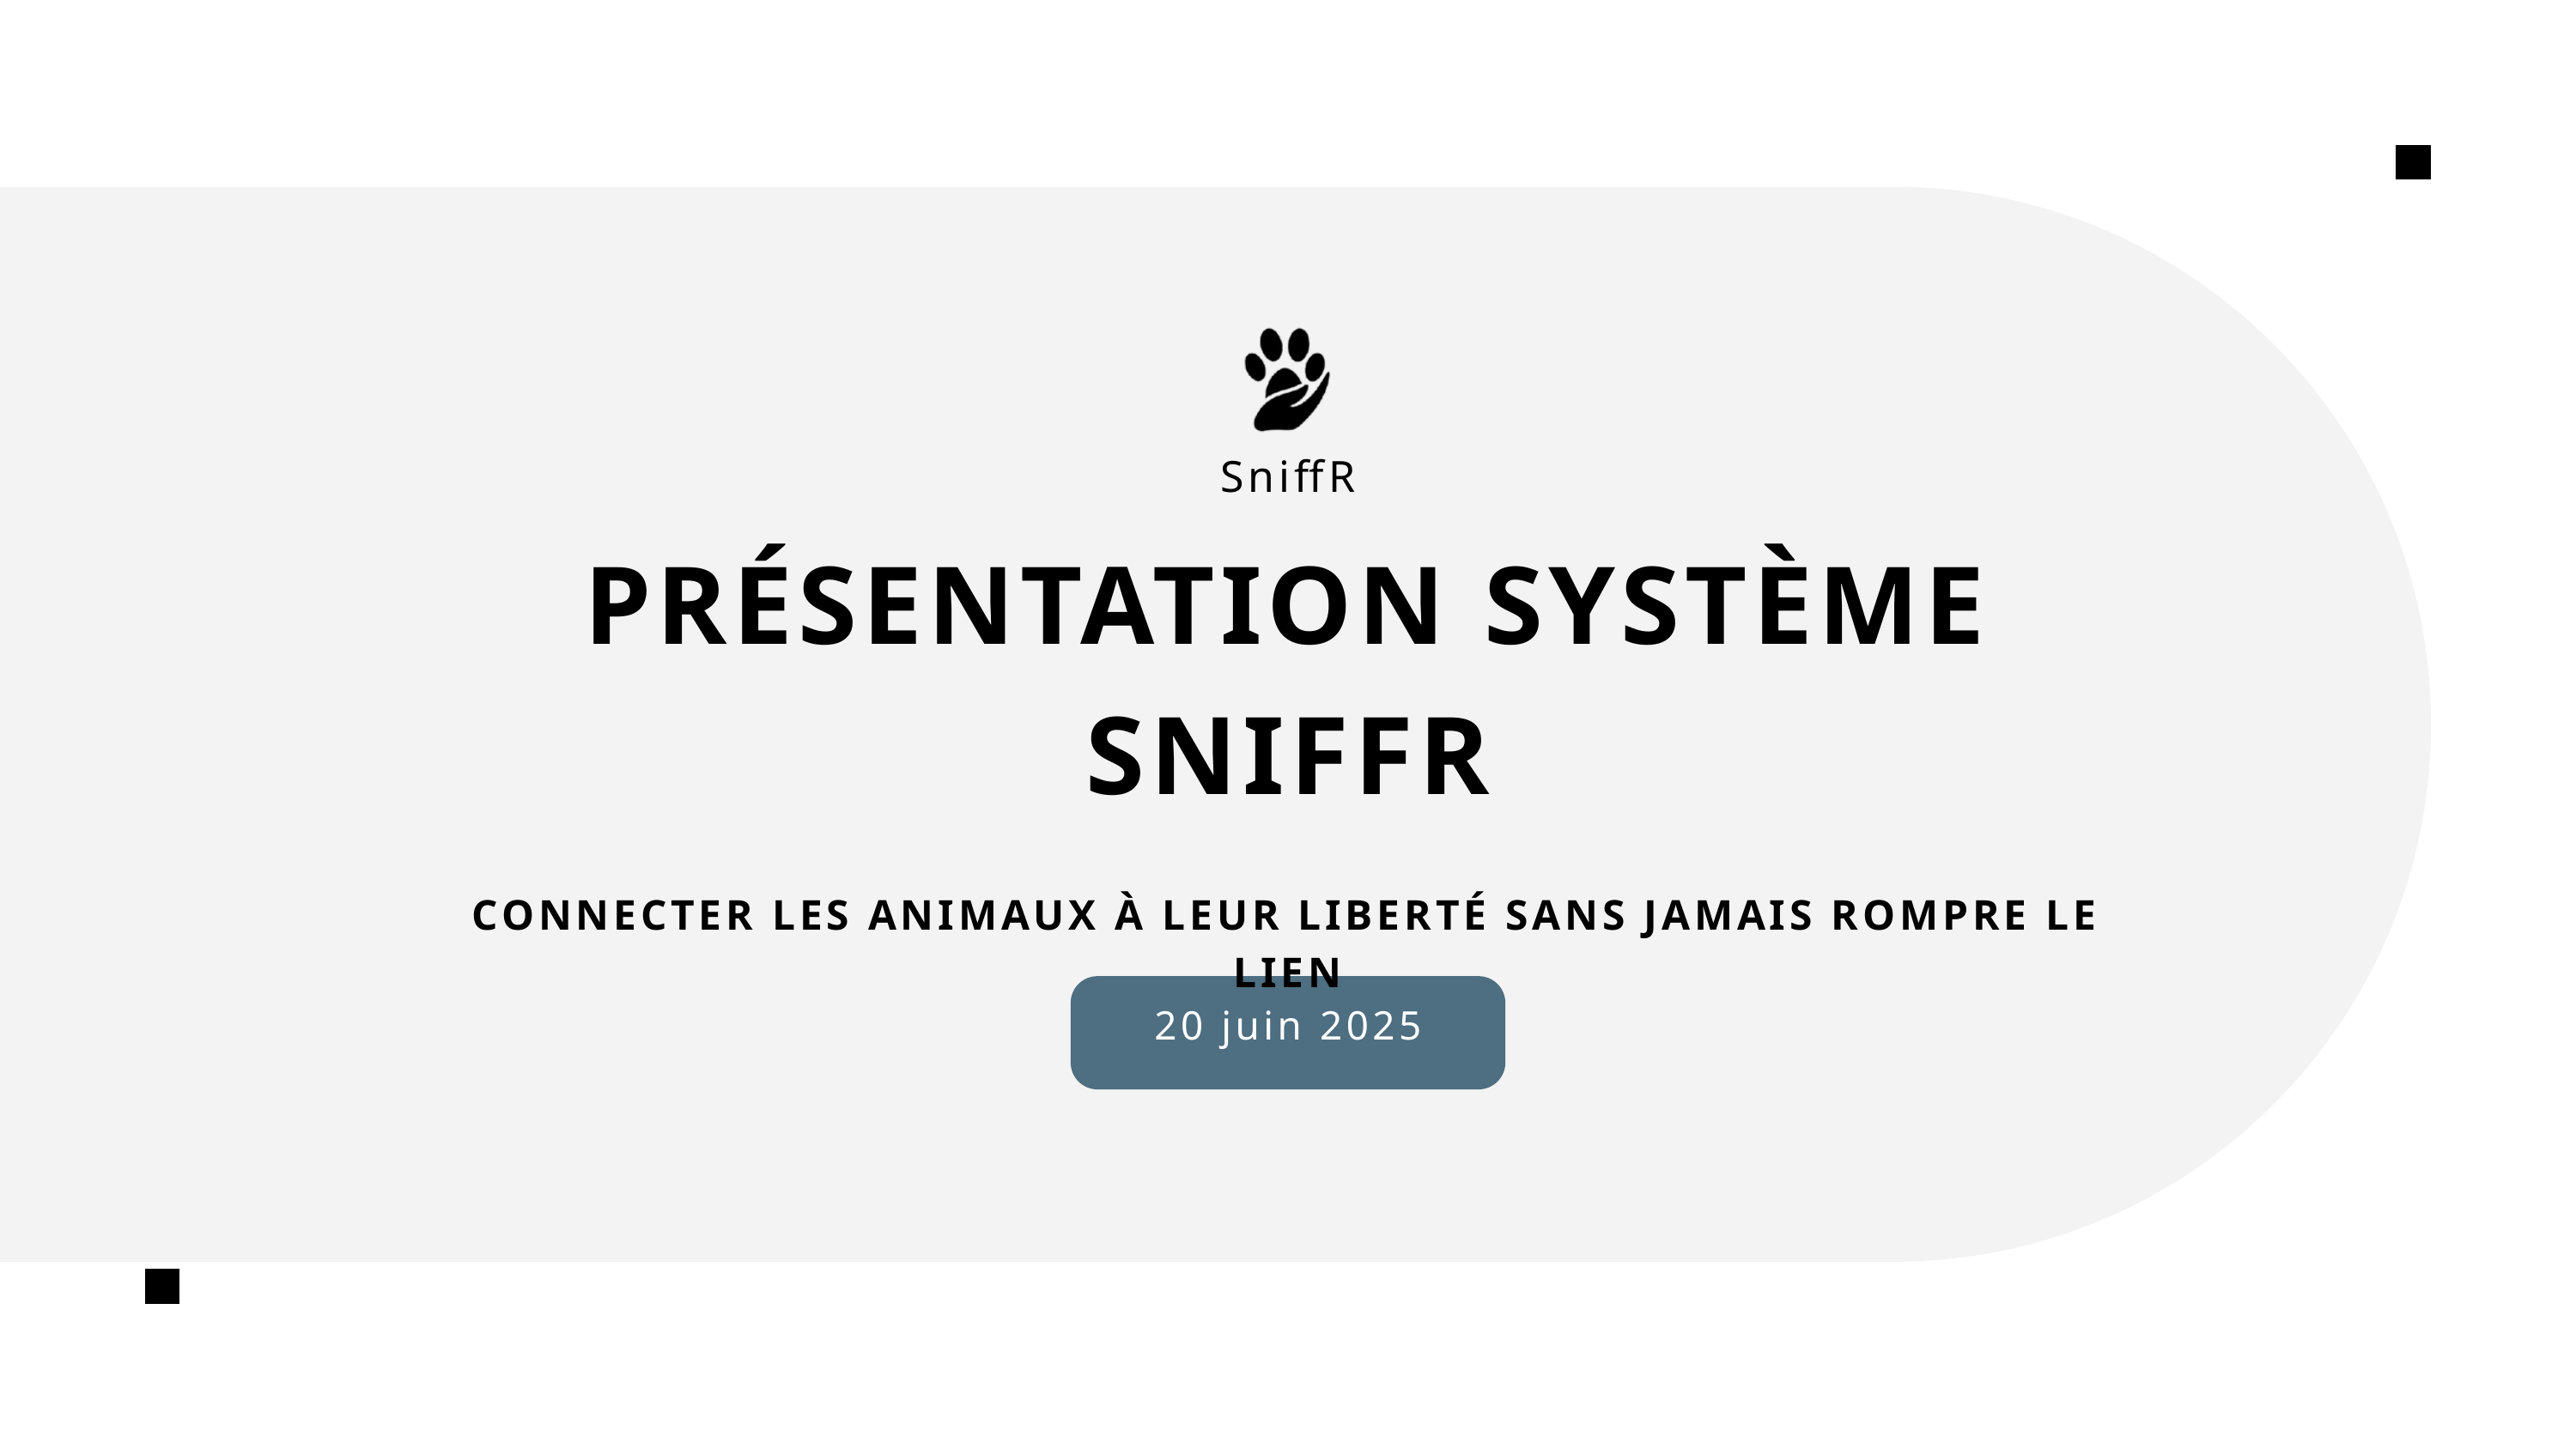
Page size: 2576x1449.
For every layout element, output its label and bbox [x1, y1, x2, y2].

text_box [2396, 144, 2432, 180]
text_box [144, 1268, 180, 1304]
text_box [1070, 975, 1506, 1090]
text_box [0, 186, 2432, 1263]
